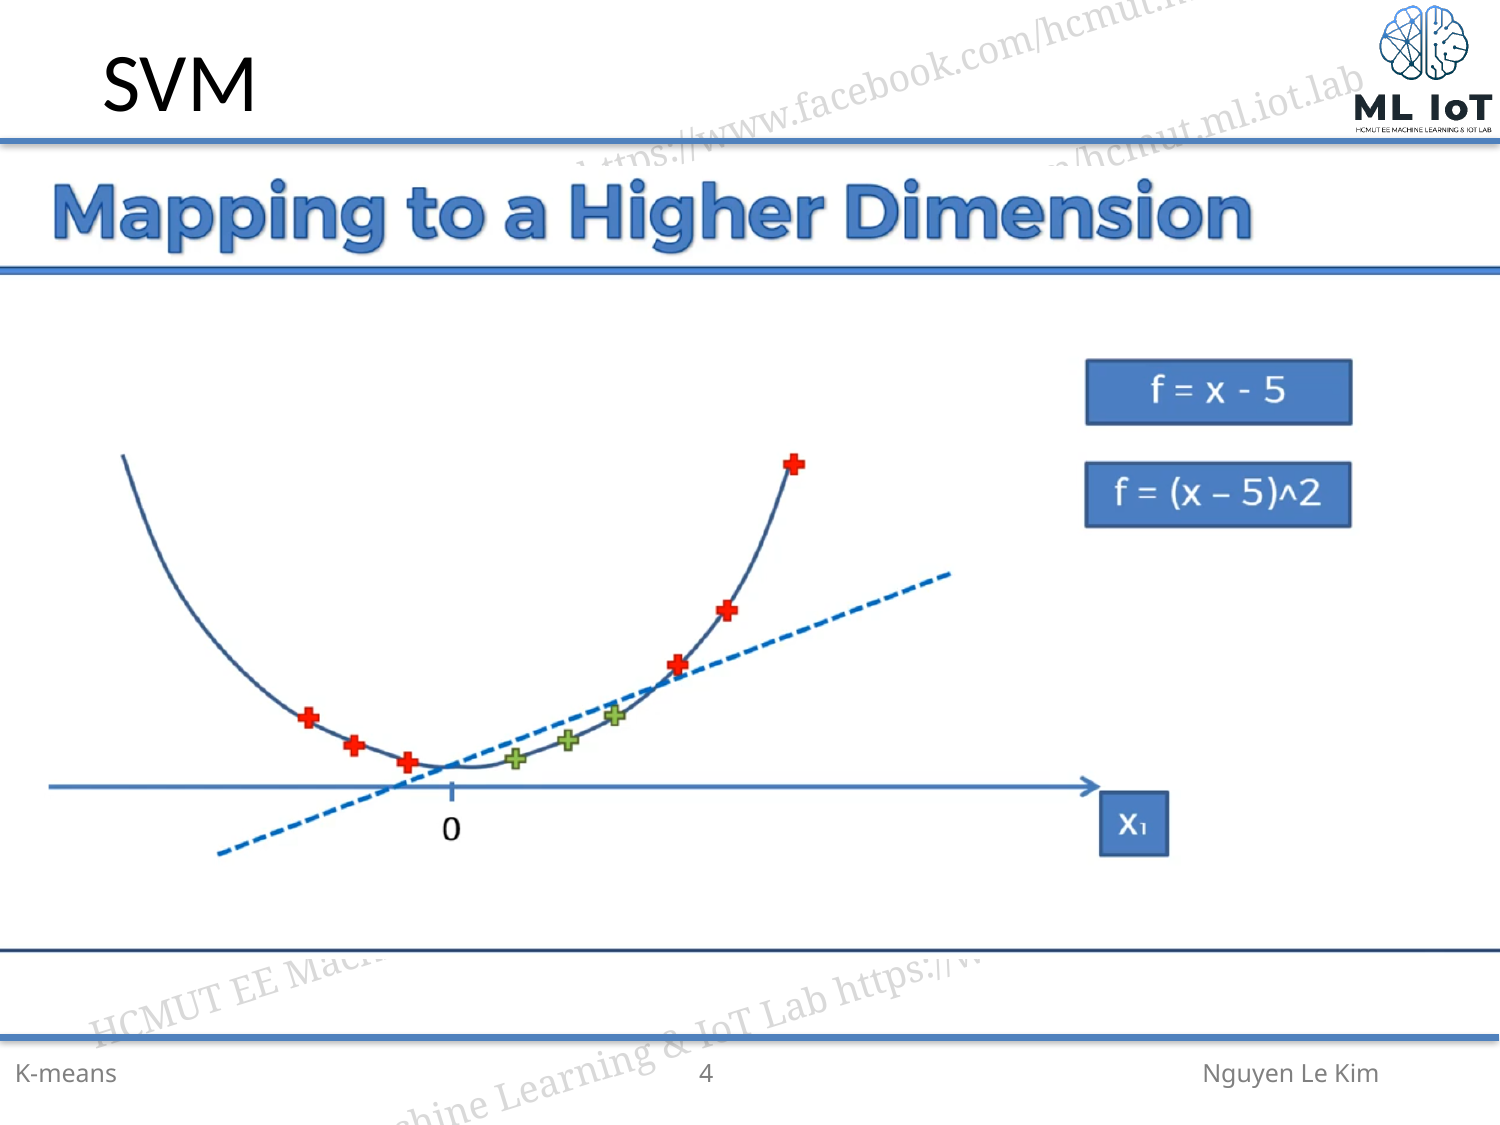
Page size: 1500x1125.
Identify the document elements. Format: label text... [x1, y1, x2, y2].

text_box SVM [87, 20, 938, 136]
text_box Nguyen Le Kim [1187, 1049, 1473, 1095]
picture [0, 165, 1500, 960]
text_box 4 [549, 1050, 863, 1095]
text_box K-means [0, 1050, 450, 1095]
picture [1350, 0, 1495, 138]
